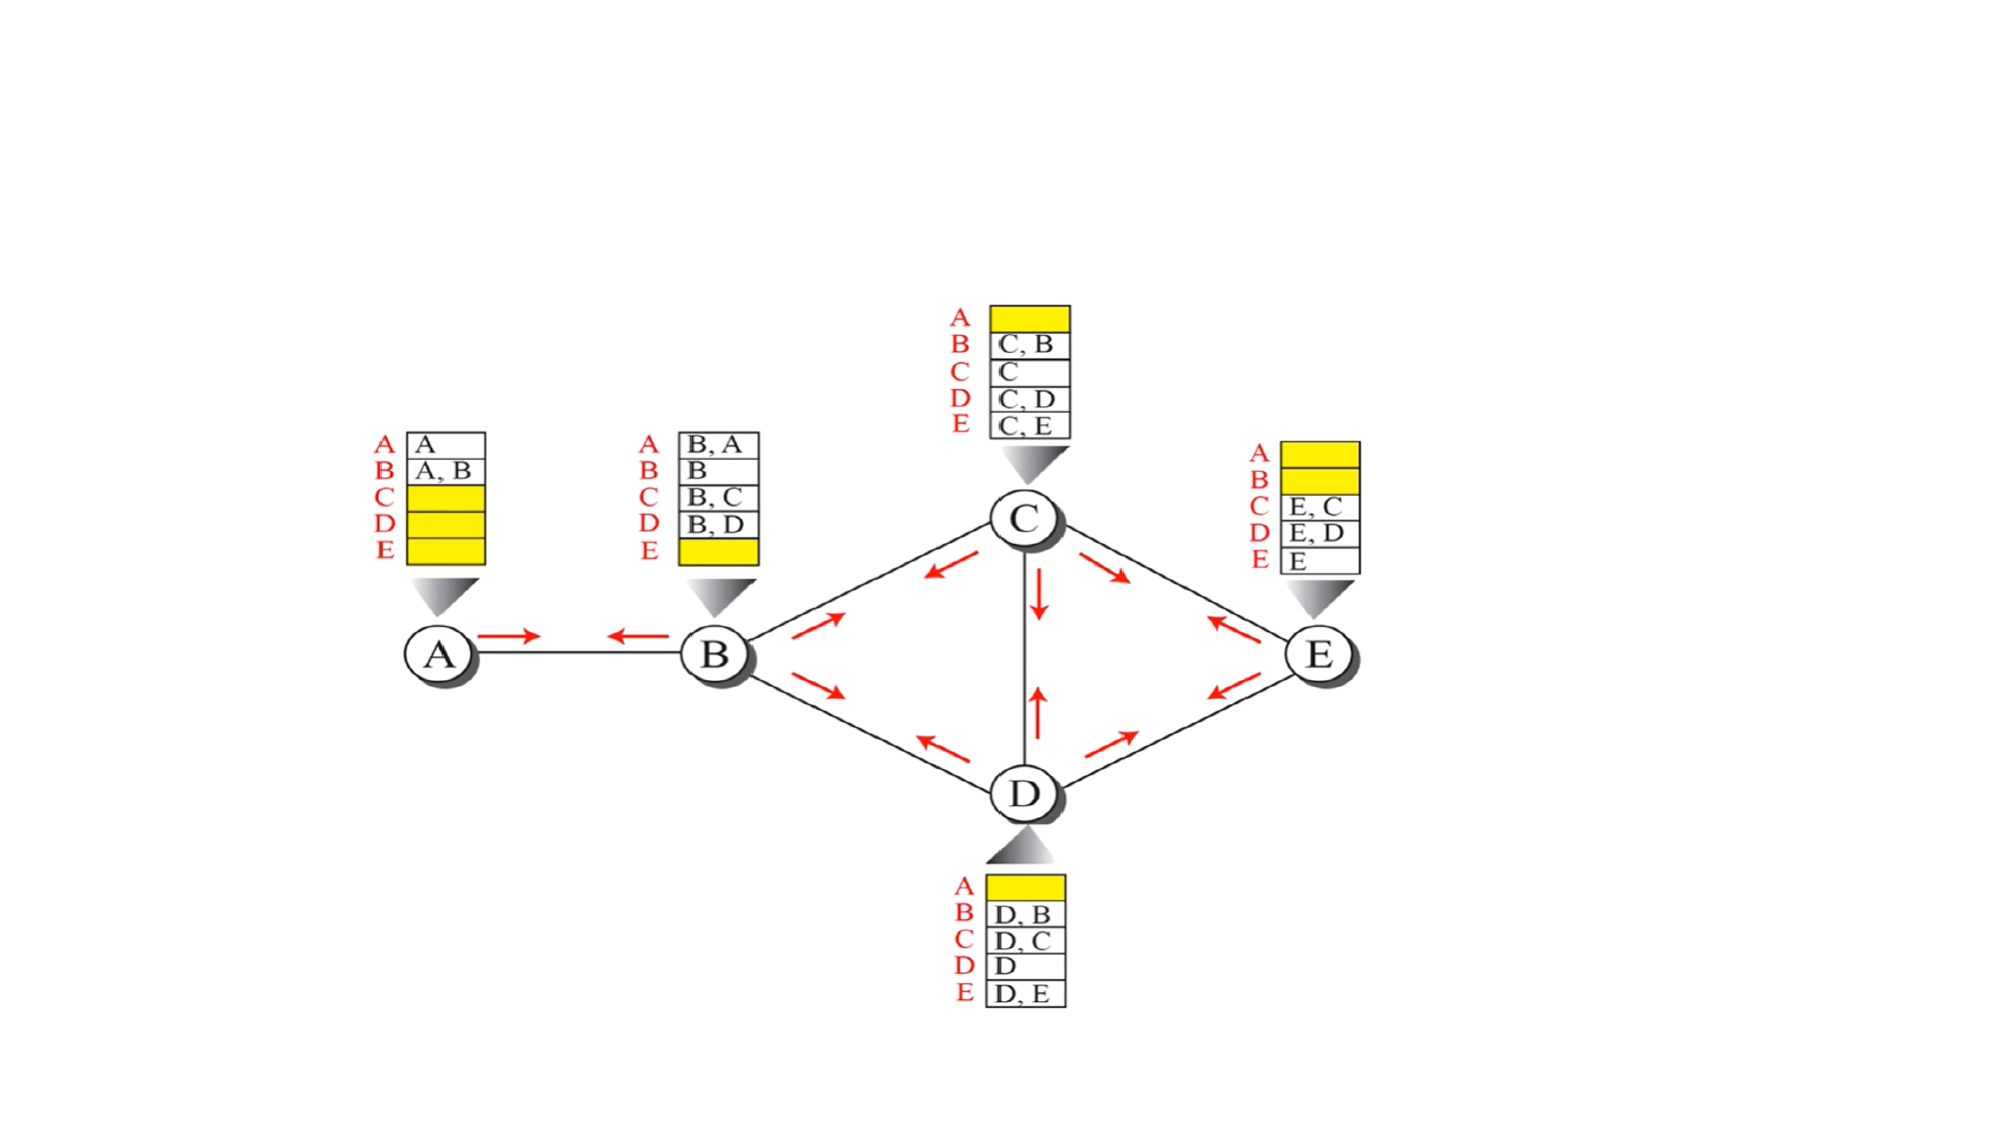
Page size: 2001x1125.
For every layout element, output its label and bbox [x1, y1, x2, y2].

list [320, 299, 1495, 1014]
